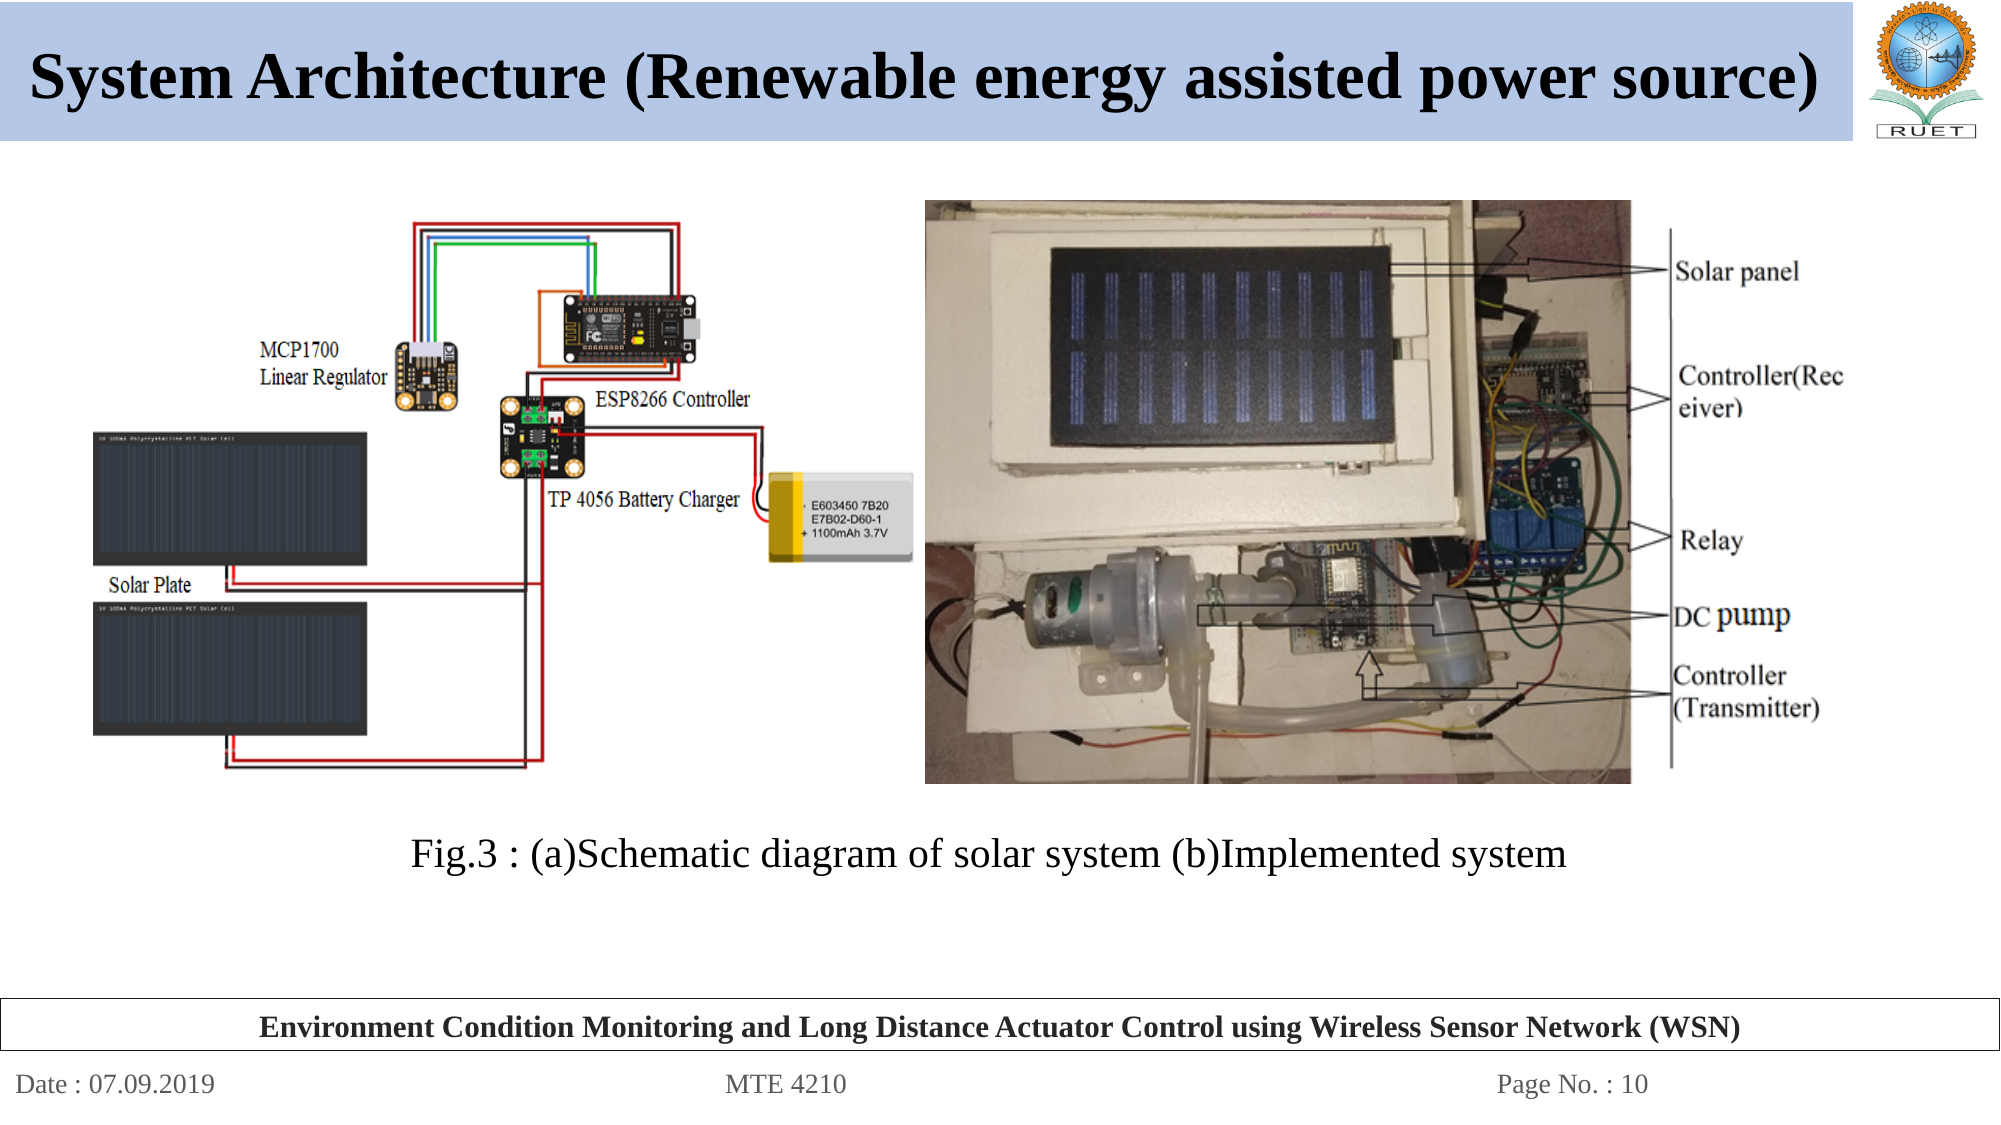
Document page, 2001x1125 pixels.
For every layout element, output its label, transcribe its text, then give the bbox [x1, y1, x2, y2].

text_box Fig.3 : (a)Schematic diagram of solar system (b)Implemented system [0, 818, 2000, 891]
picture [1867, 0, 1985, 140]
text_box Date : 07.09.2019 MTE 4210 Page No. : 10 [0, 1057, 2000, 1125]
picture [60, 200, 1852, 784]
text_box System Architecture (Renewable energy assisted power source) [0, 2, 1853, 141]
text_box Environment Condition Monitoring and Long Distance Actuator Control using Wireless Sensor Network (WSN) [0, 998, 2000, 1051]
